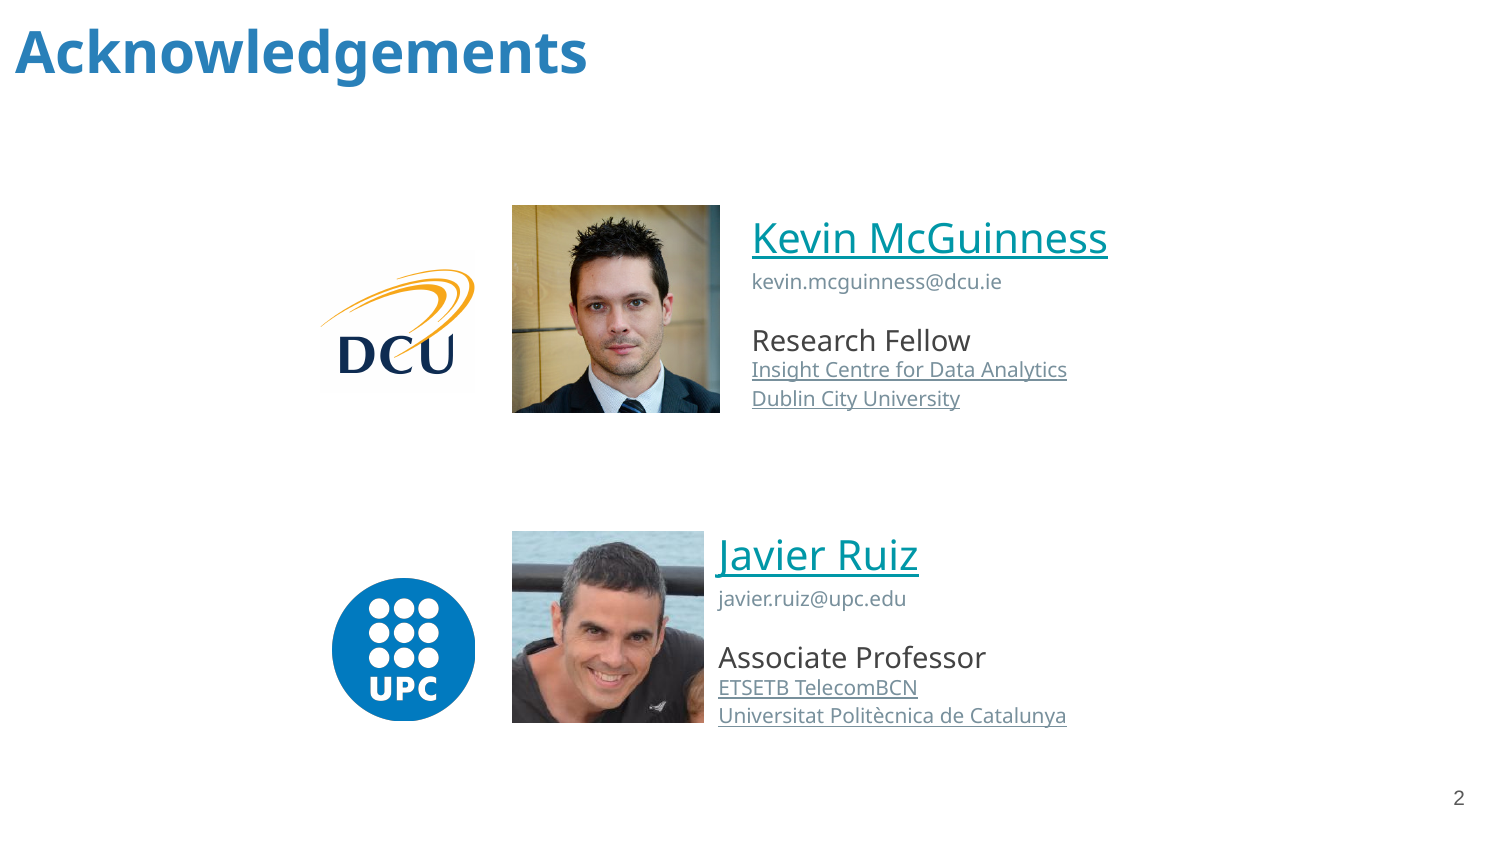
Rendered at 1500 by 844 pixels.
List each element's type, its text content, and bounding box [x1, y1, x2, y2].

picture [320, 250, 476, 394]
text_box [703, 513, 1150, 766]
picture [511, 531, 704, 723]
picture [332, 578, 476, 721]
slide_number ‹#› [1389, 764, 1480, 830]
title Acknowledgements [0, 0, 1398, 94]
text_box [511, 196, 1183, 448]
